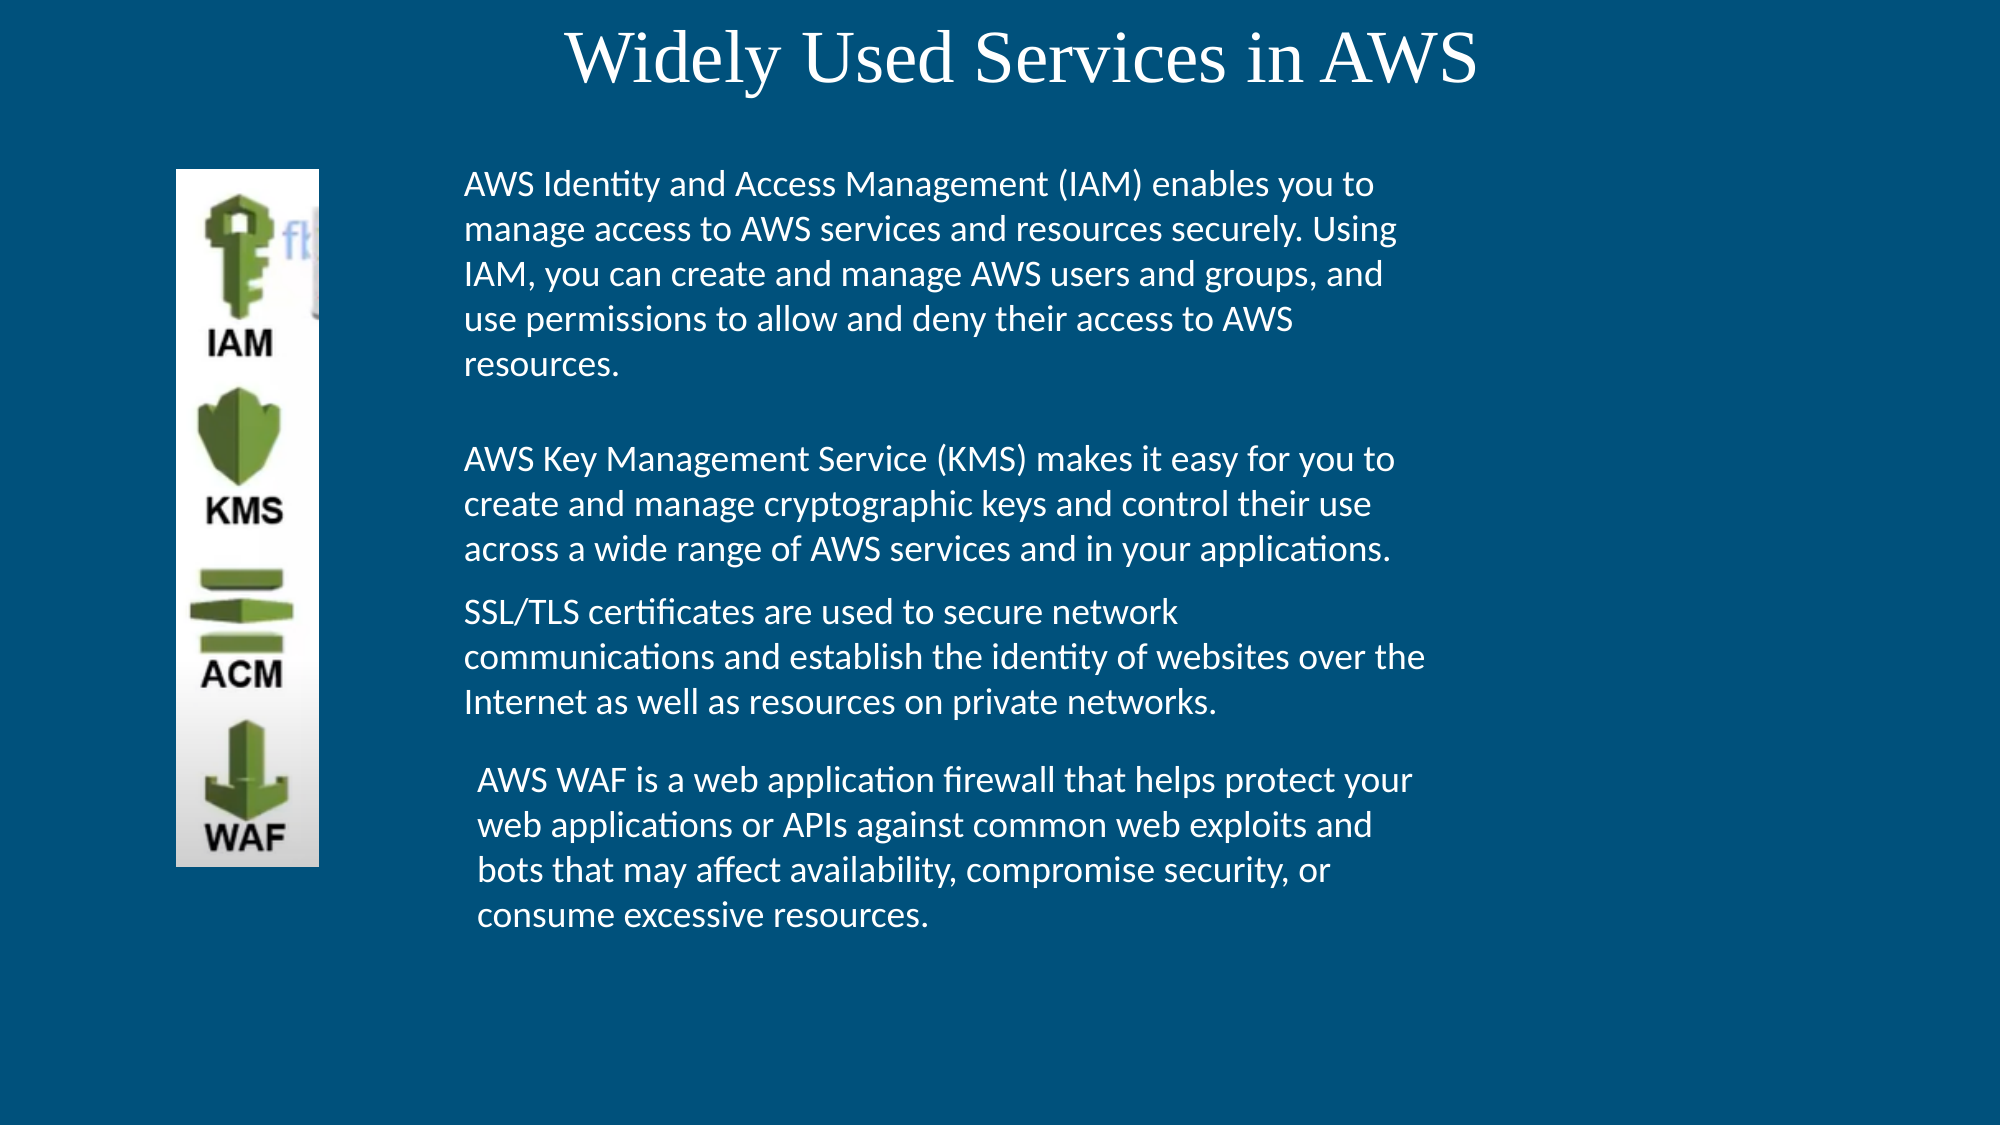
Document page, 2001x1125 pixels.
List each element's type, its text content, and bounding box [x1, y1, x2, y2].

text_box AWS Identity and Access Management (IAM) enables you to manage access to AWS services and resources securely. Using IAM, you can create and manage AWS users and groups, and use permissions to allow and deny their access to AWS resources. [448, 151, 1449, 392]
text_box Widely Used Services in AWS [549, 0, 1550, 105]
text_box SSL/TLS certificates are used to secure network communications and establish the identity of websites over the Internet as well as resources on private networks. [448, 579, 1449, 730]
text_box AWS Key Management Service (KMS) makes it easy for you to create and manage cryptographic keys and control their use across a wide range of AWS services and in your applications. [448, 426, 1449, 577]
picture [177, 170, 318, 866]
text_box AWS WAF is a web application firewall that helps protect your web applications or APIs against common web exploits and bots that may affect availability, compromise security, or consume excessive resources. [461, 747, 1462, 943]
